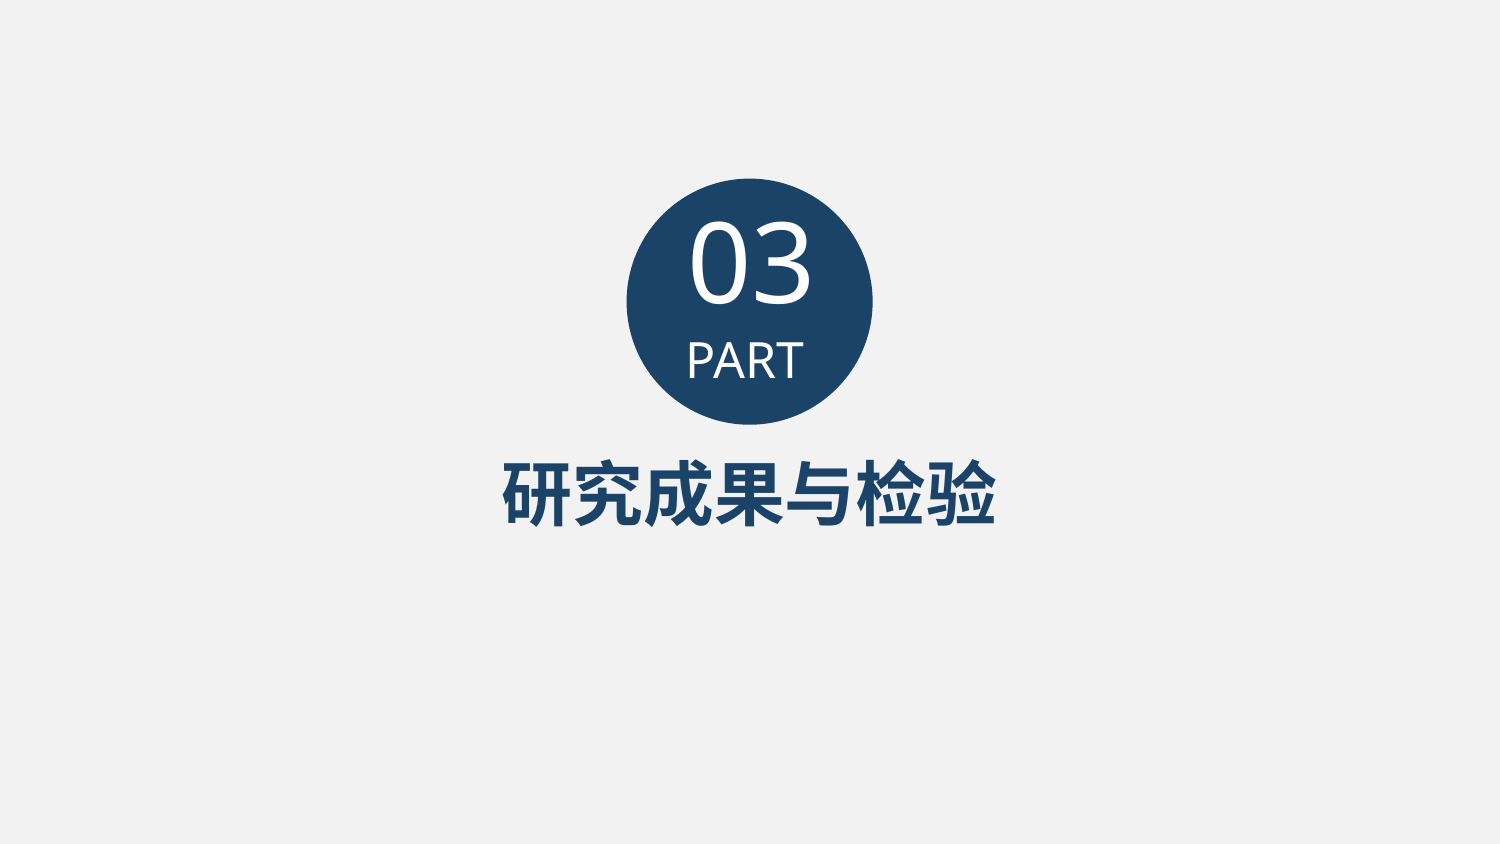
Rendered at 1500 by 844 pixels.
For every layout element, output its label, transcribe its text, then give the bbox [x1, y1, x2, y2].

text_box 03 PART [609, 258, 894, 395]
text_box [633, 177, 866, 258]
text_box 研究成果与检验 [407, 444, 1092, 541]
text_box [667, 395, 832, 426]
